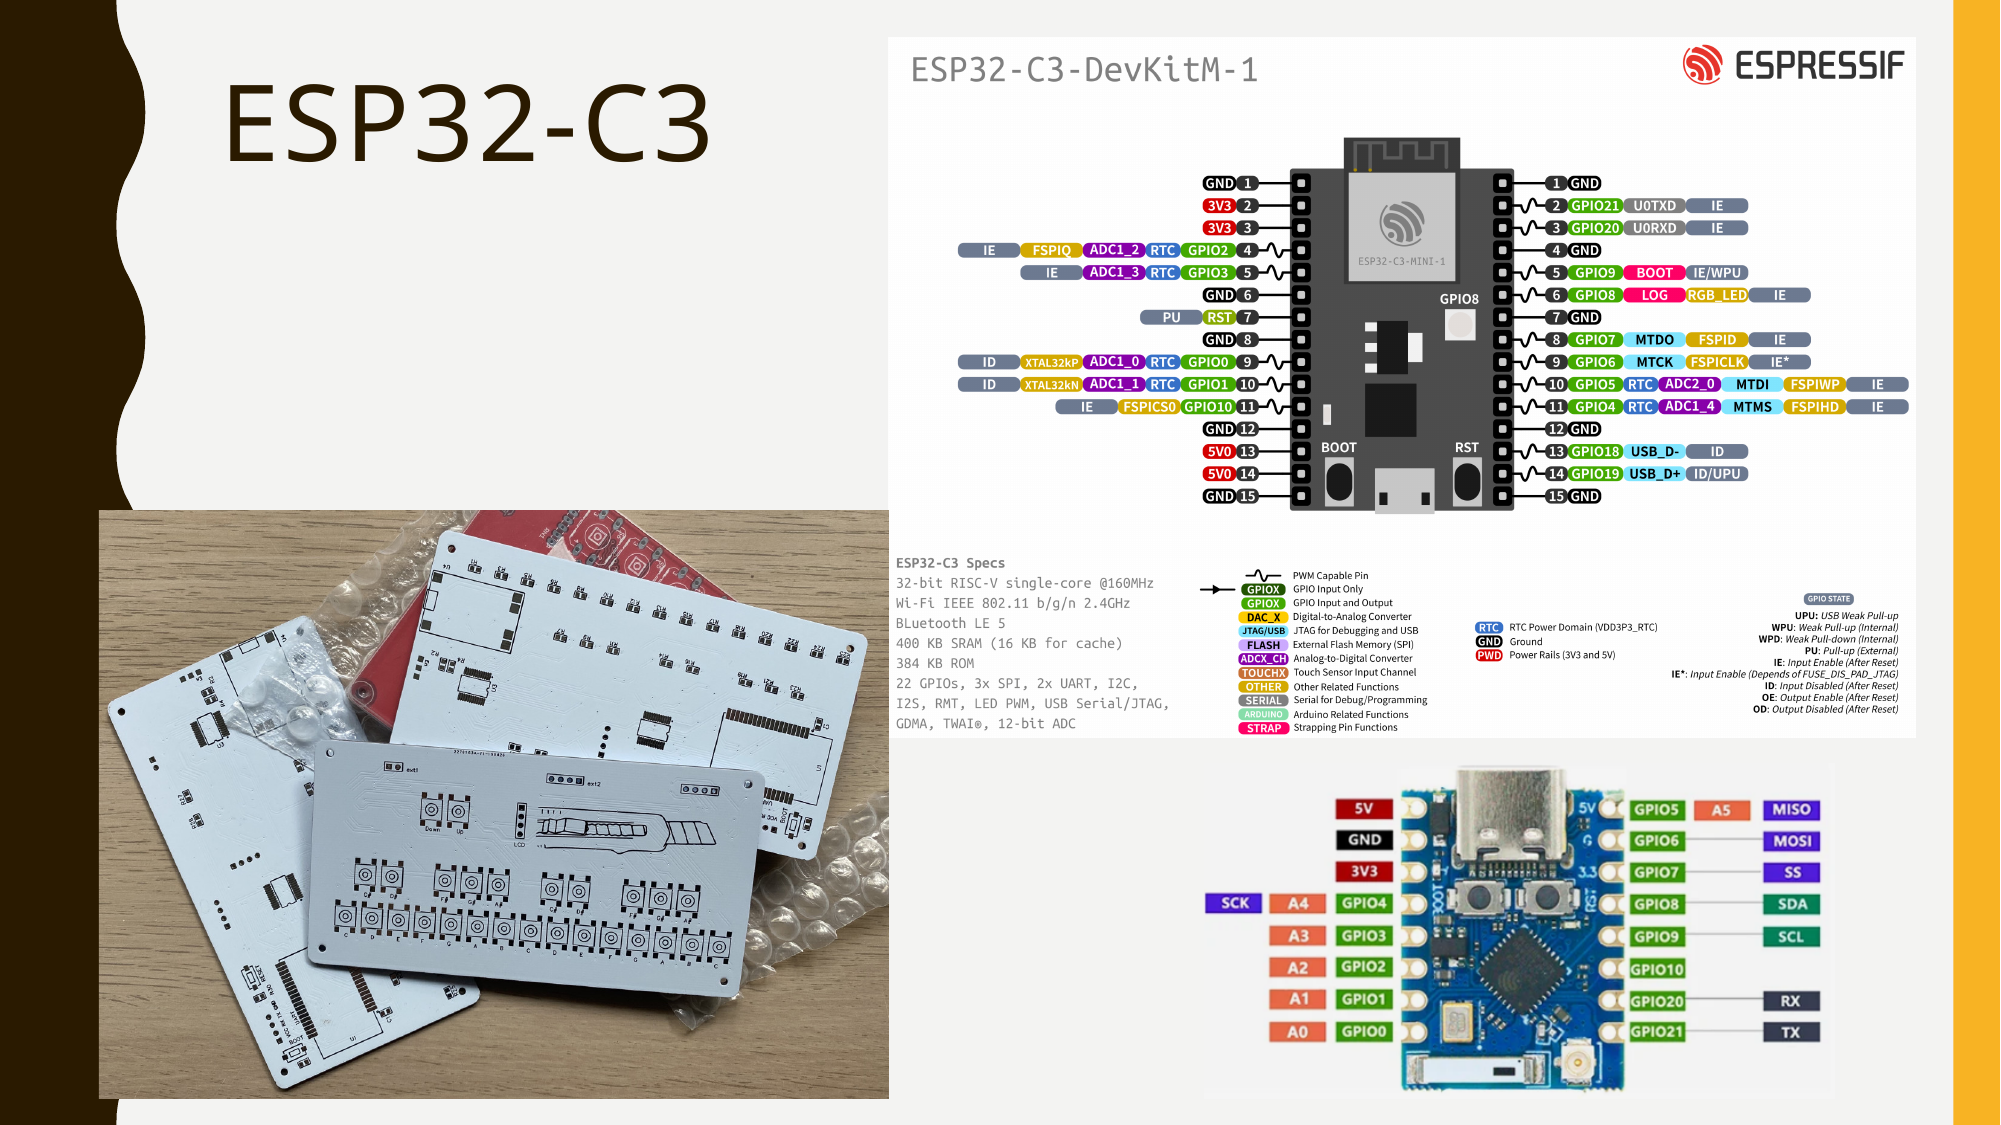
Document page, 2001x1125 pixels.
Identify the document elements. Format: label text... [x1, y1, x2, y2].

title ESP32-C3 [205, 62, 888, 308]
picture [1204, 763, 1835, 1099]
picture [98, 37, 1916, 1099]
